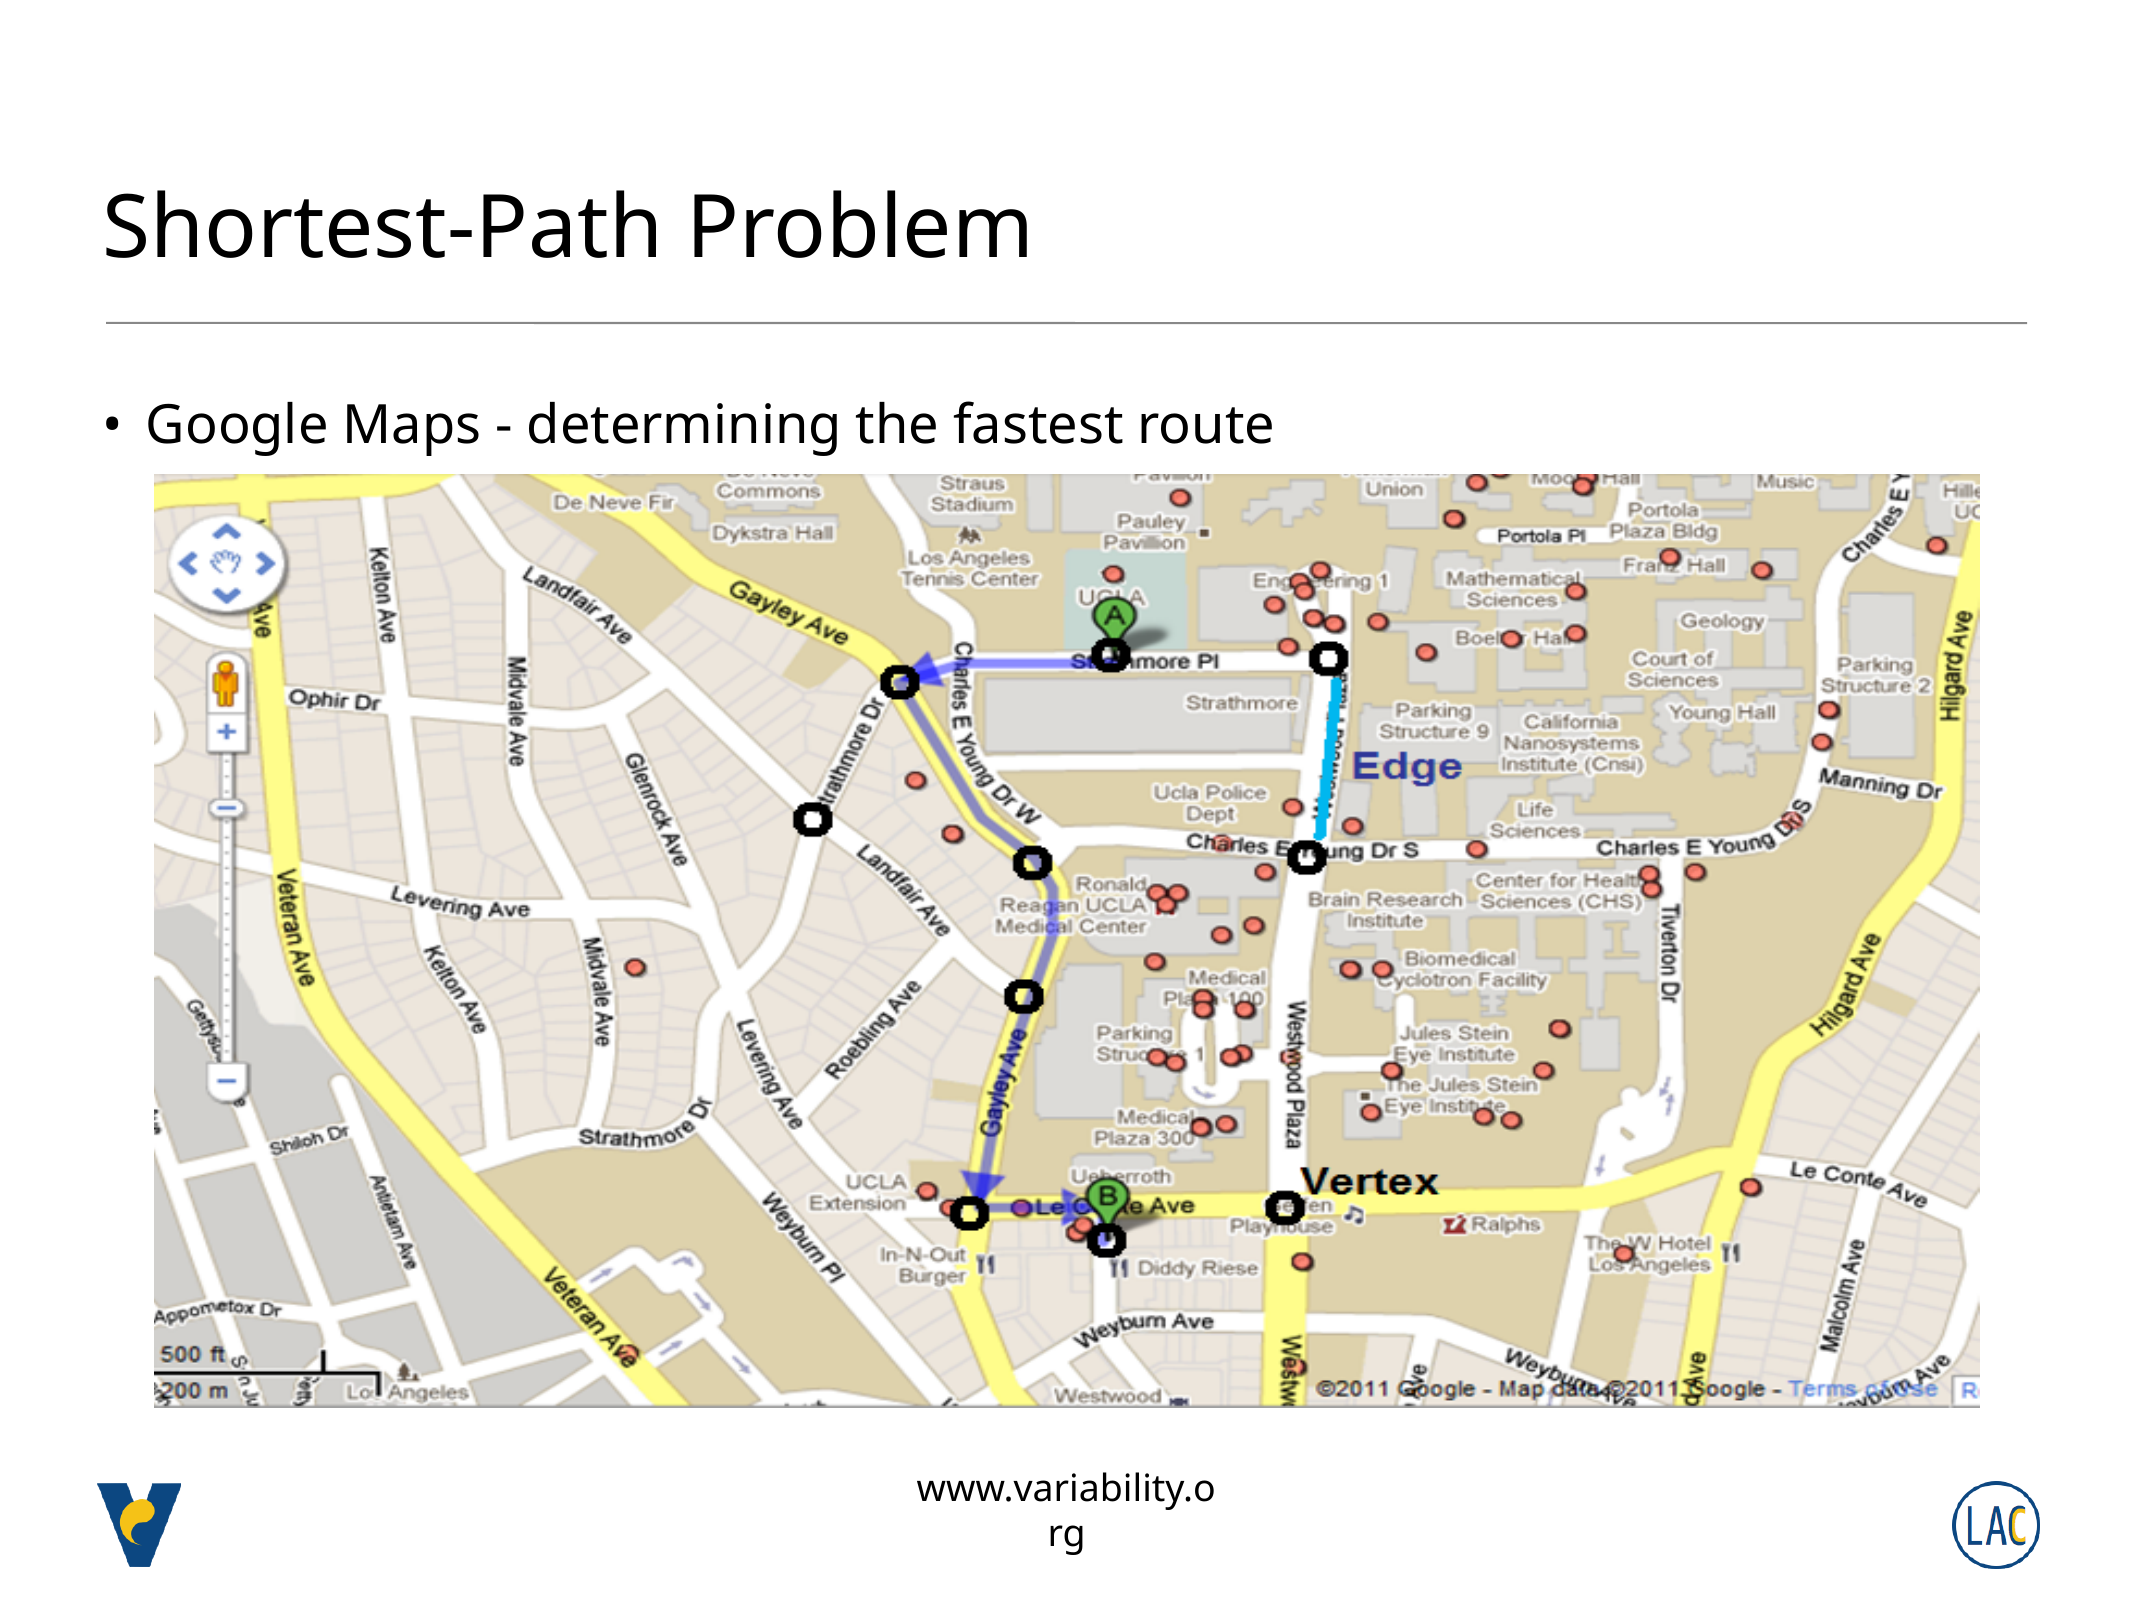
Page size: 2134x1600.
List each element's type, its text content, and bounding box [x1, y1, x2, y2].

picture [153, 474, 1980, 1408]
picture [1951, 1480, 2040, 1569]
title Shortest-Path Problem [93, 0, 2040, 284]
picture [97, 1483, 181, 1567]
list Google Maps - determining the fastest route [93, 381, 2040, 1600]
